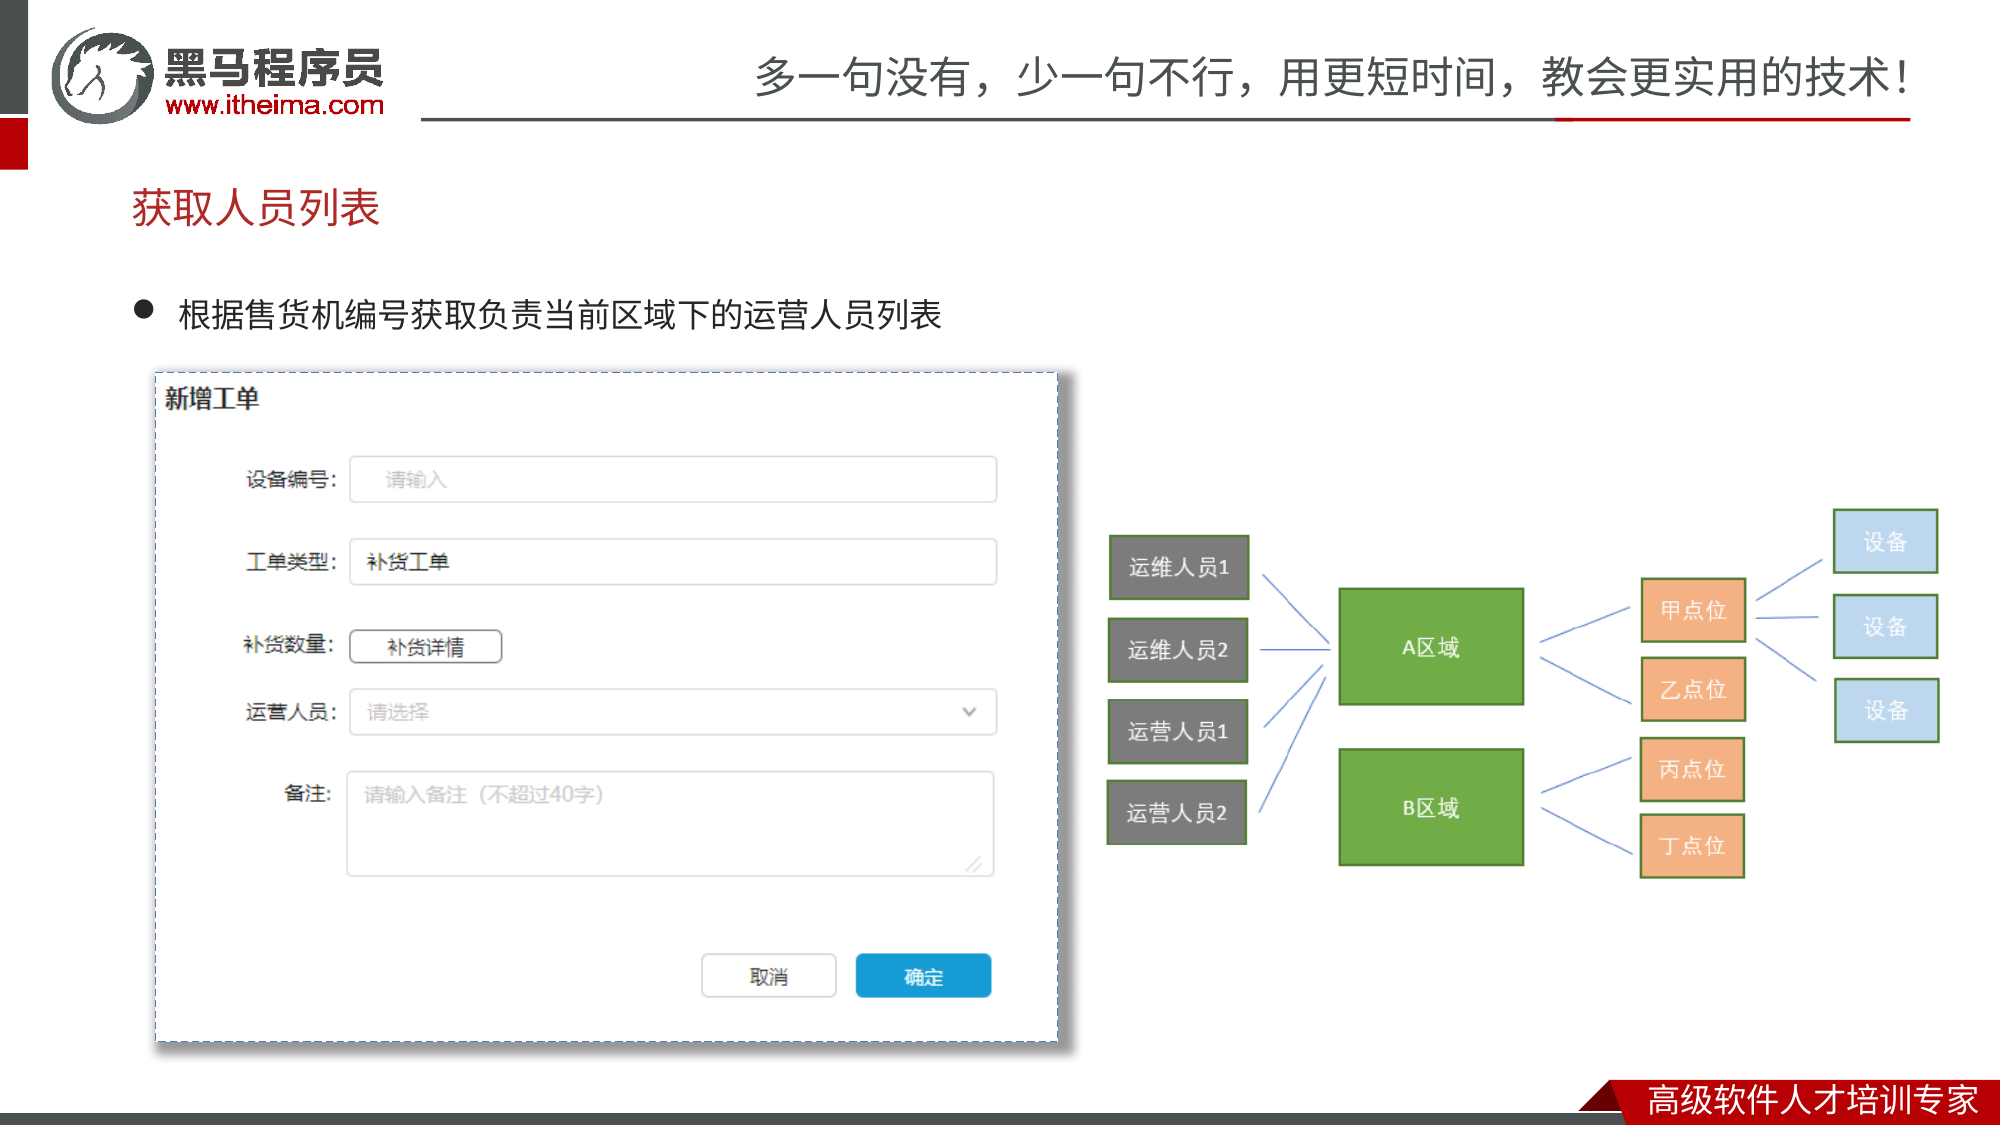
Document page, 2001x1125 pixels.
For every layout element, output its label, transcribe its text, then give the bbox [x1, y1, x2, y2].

picture [1074, 482, 2000, 917]
picture [50, 26, 384, 125]
text_box 获取人员列表 [116, 154, 1097, 259]
list 根据售货机编号获取负责当前区域下的运营人员列表 [116, 266, 1978, 700]
picture [155, 372, 1058, 1043]
